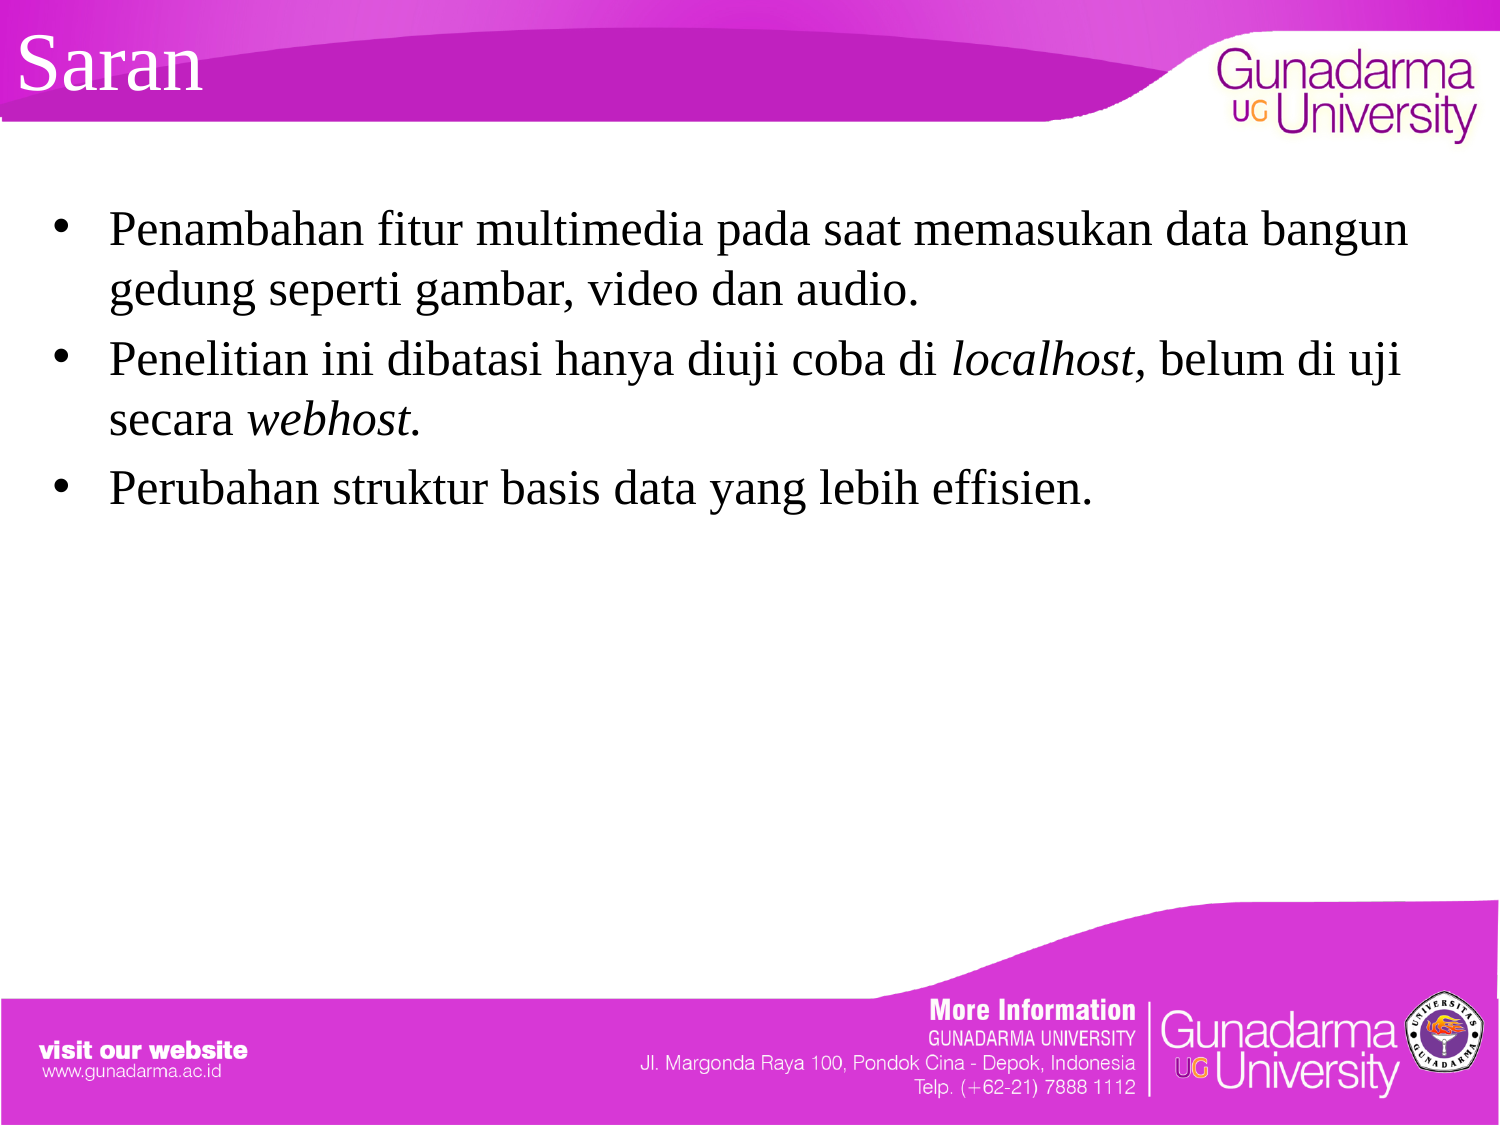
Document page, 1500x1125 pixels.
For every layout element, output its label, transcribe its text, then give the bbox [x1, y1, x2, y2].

list Penambahan fitur multimedia pada saat memasukan data bangun gedung seperti gambar, video dan audio. Penelitian ini dibatasi hanya diuji coba di localhost, belum di uji secara webhost. Perubahan struktur basis data yang lebih effisien. [37, 187, 1450, 975]
picture [0, 899, 1500, 1125]
picture [0, 0, 1500, 213]
title Saran [0, 0, 1113, 138]
